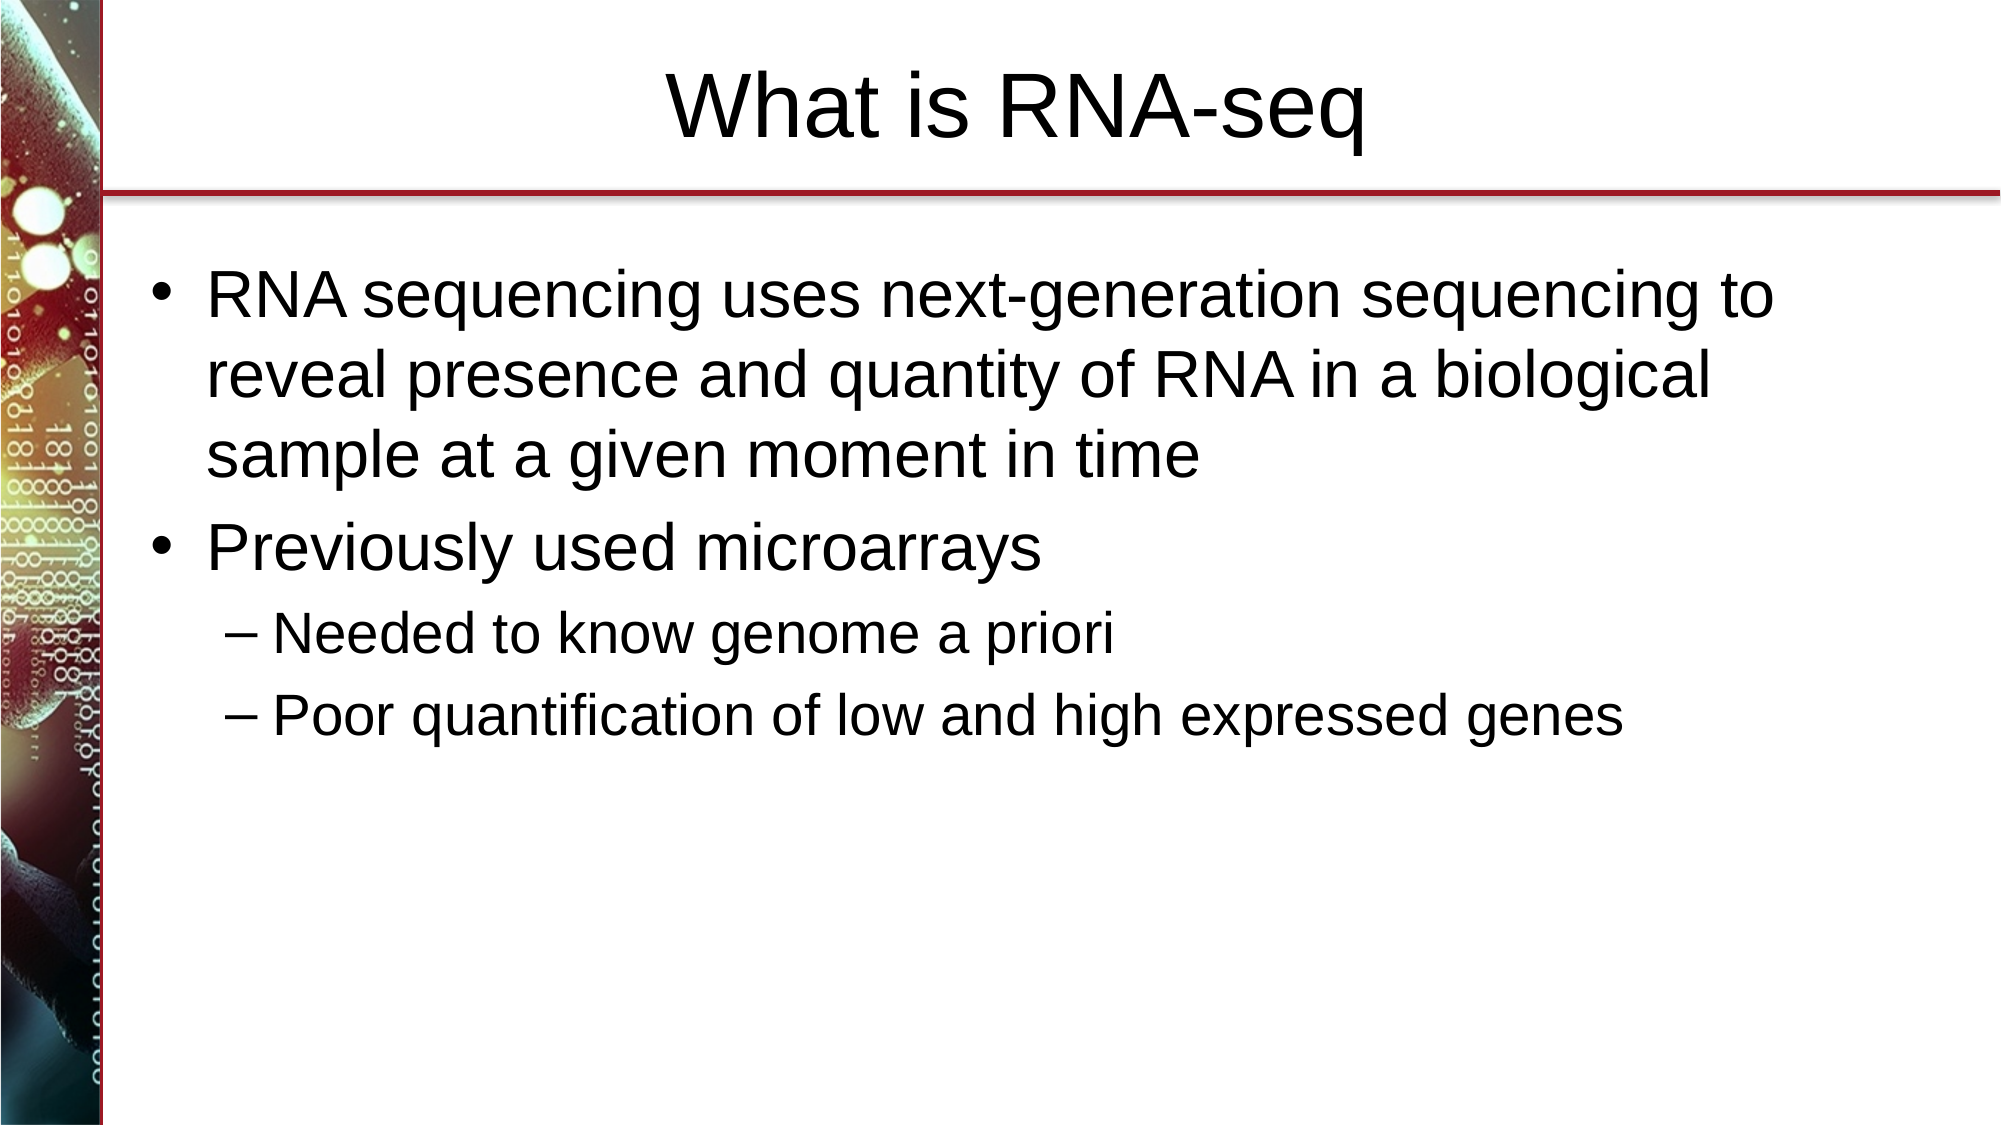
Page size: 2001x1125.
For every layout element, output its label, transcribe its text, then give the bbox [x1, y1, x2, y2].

list RNA sequencing uses next-generation sequencing to reveal presence and quantity of RNA in a biological sample at a given moment in time Previously used microarrays Needed to know genome a priori Poor quantification of low and high expressed genes [135, 243, 1900, 1066]
title What is RNA-seq [135, 31, 1900, 171]
picture [1, 1, 99, 1124]
